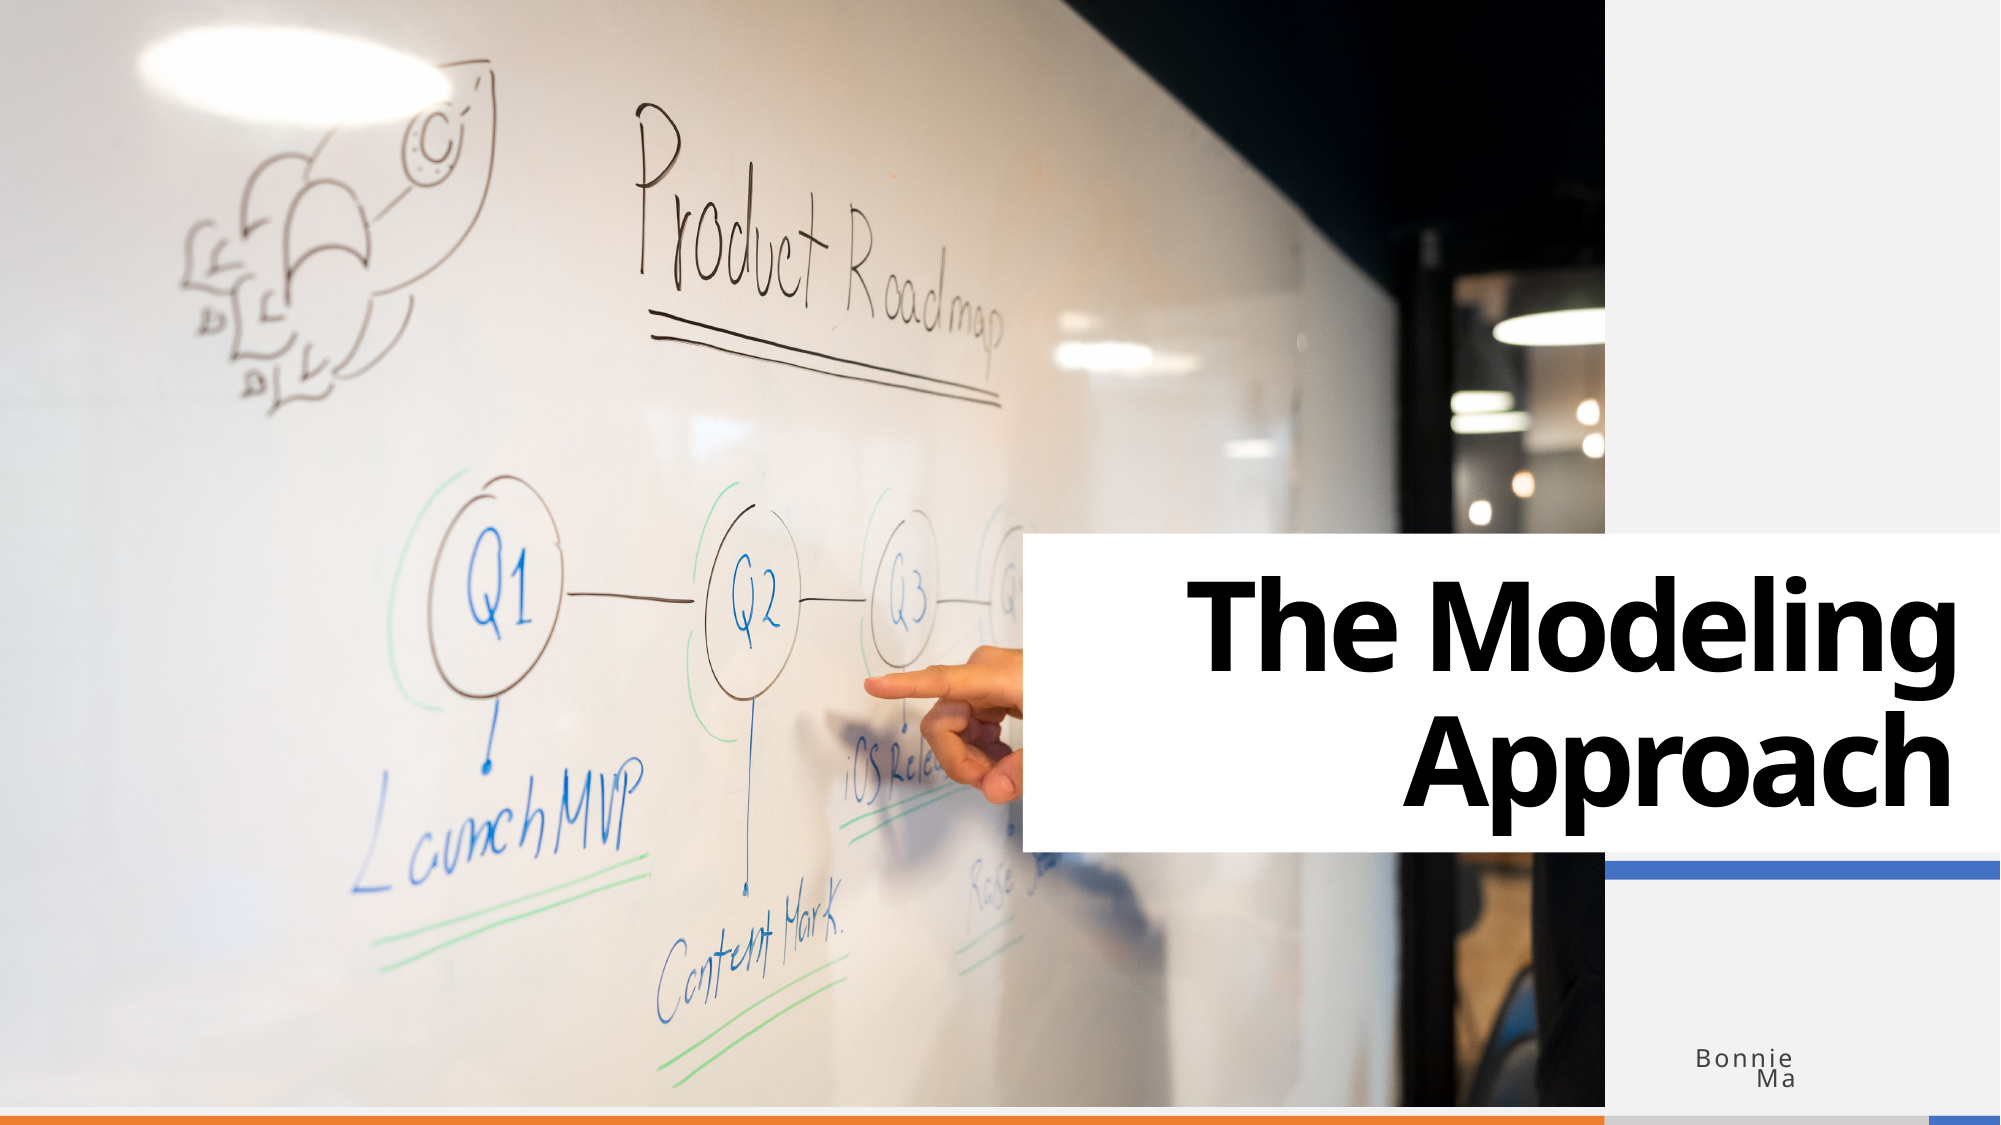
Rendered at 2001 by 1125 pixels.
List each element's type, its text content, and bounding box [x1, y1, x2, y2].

picture [0, 0, 1605, 1107]
title The Modeling Approach [1605, 533, 2000, 853]
